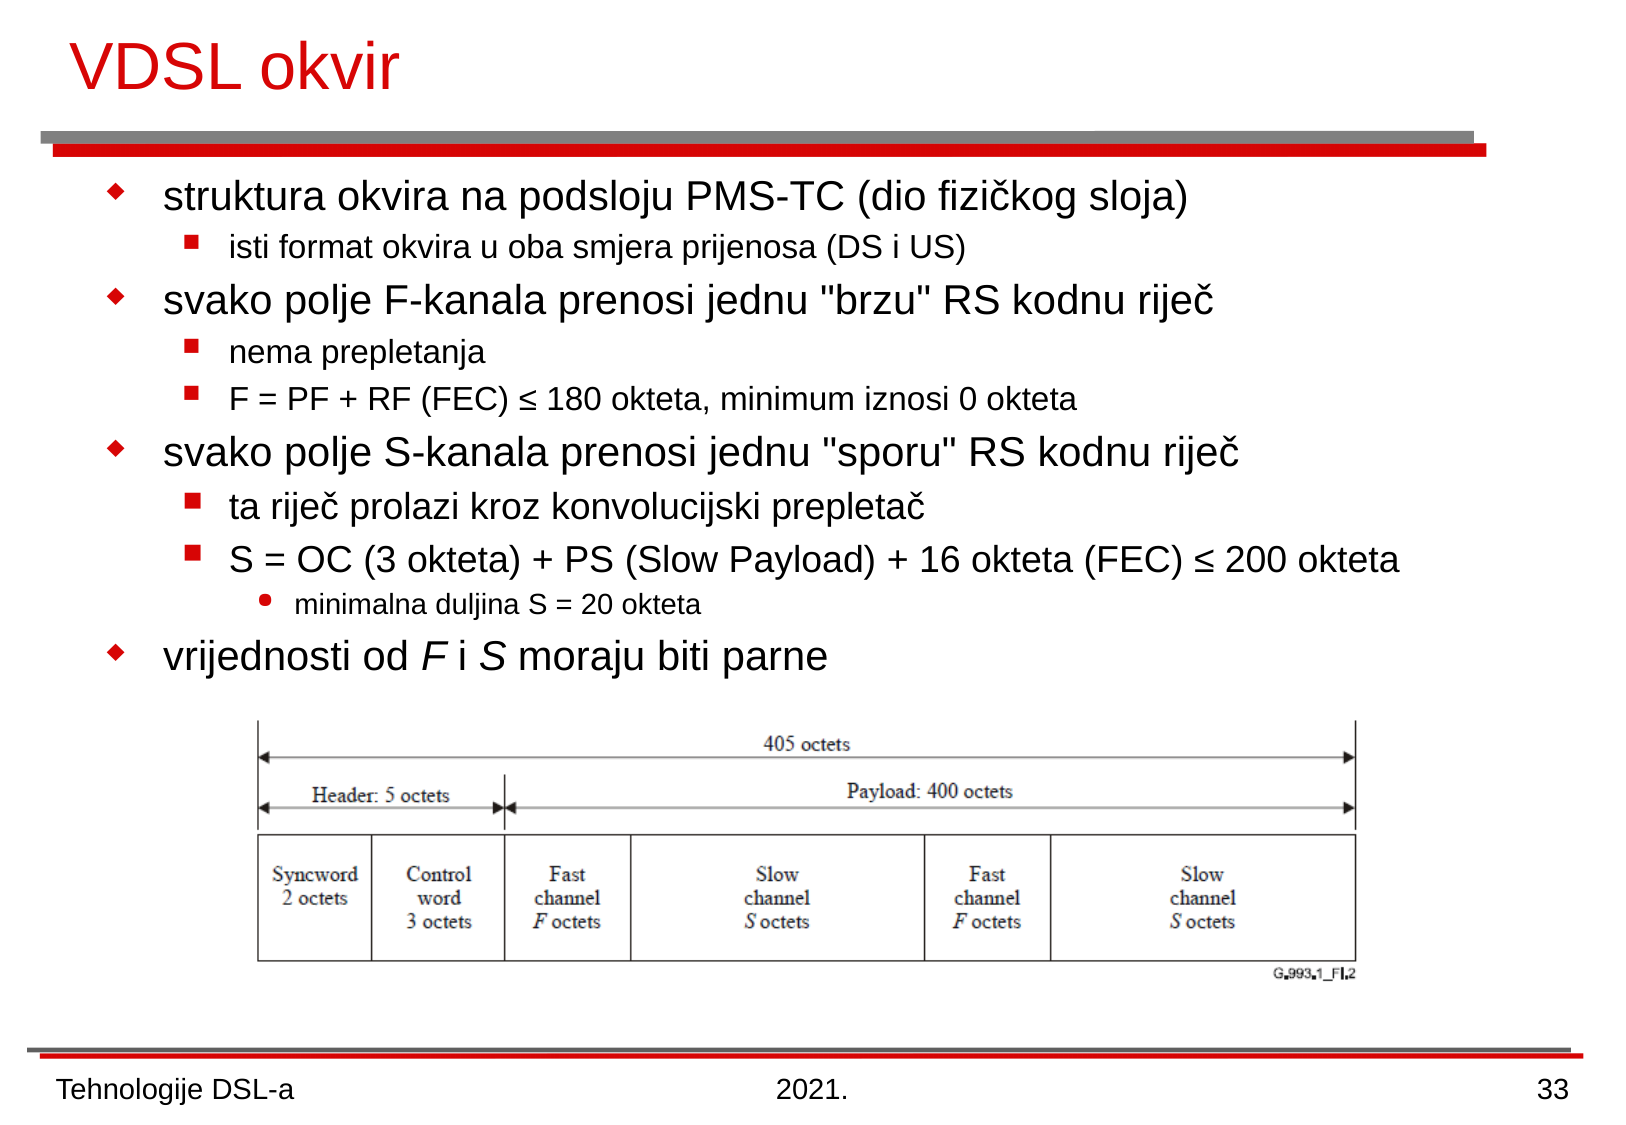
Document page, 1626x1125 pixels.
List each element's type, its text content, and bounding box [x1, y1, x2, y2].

title VDSL okvir [53, 0, 1436, 126]
slide_number 33 [1245, 1062, 1585, 1125]
footer Tehnologije DSL-a [40, 1062, 556, 1125]
slide_number 2021. [642, 1062, 982, 1125]
list struktura okvira na podsloju PMS-TC (dio fizičkog sloja) isti format okvira u oba smjera prijenosa (DS i US) svako polje F-kanala prenosi jednu "brzu" RS kodnu riječ nema prepletanja F = PF + RF (FEC) ≤ 180 okteta, minimum iznosi 0 okteta svako polje S-kanala prenosi jednu "sporu" RS kodnu riječ ta riječ prolazi kroz konvolucijski prepletač S = OC (3 okteta) + PS (Slow Payload) + 16 okteta (FEC) ≤ 200 okteta minimalna duljina S = 20 okteta vrijednosti od F i S moraju biti parne [91, 160, 1474, 512]
picture [245, 703, 1380, 996]
